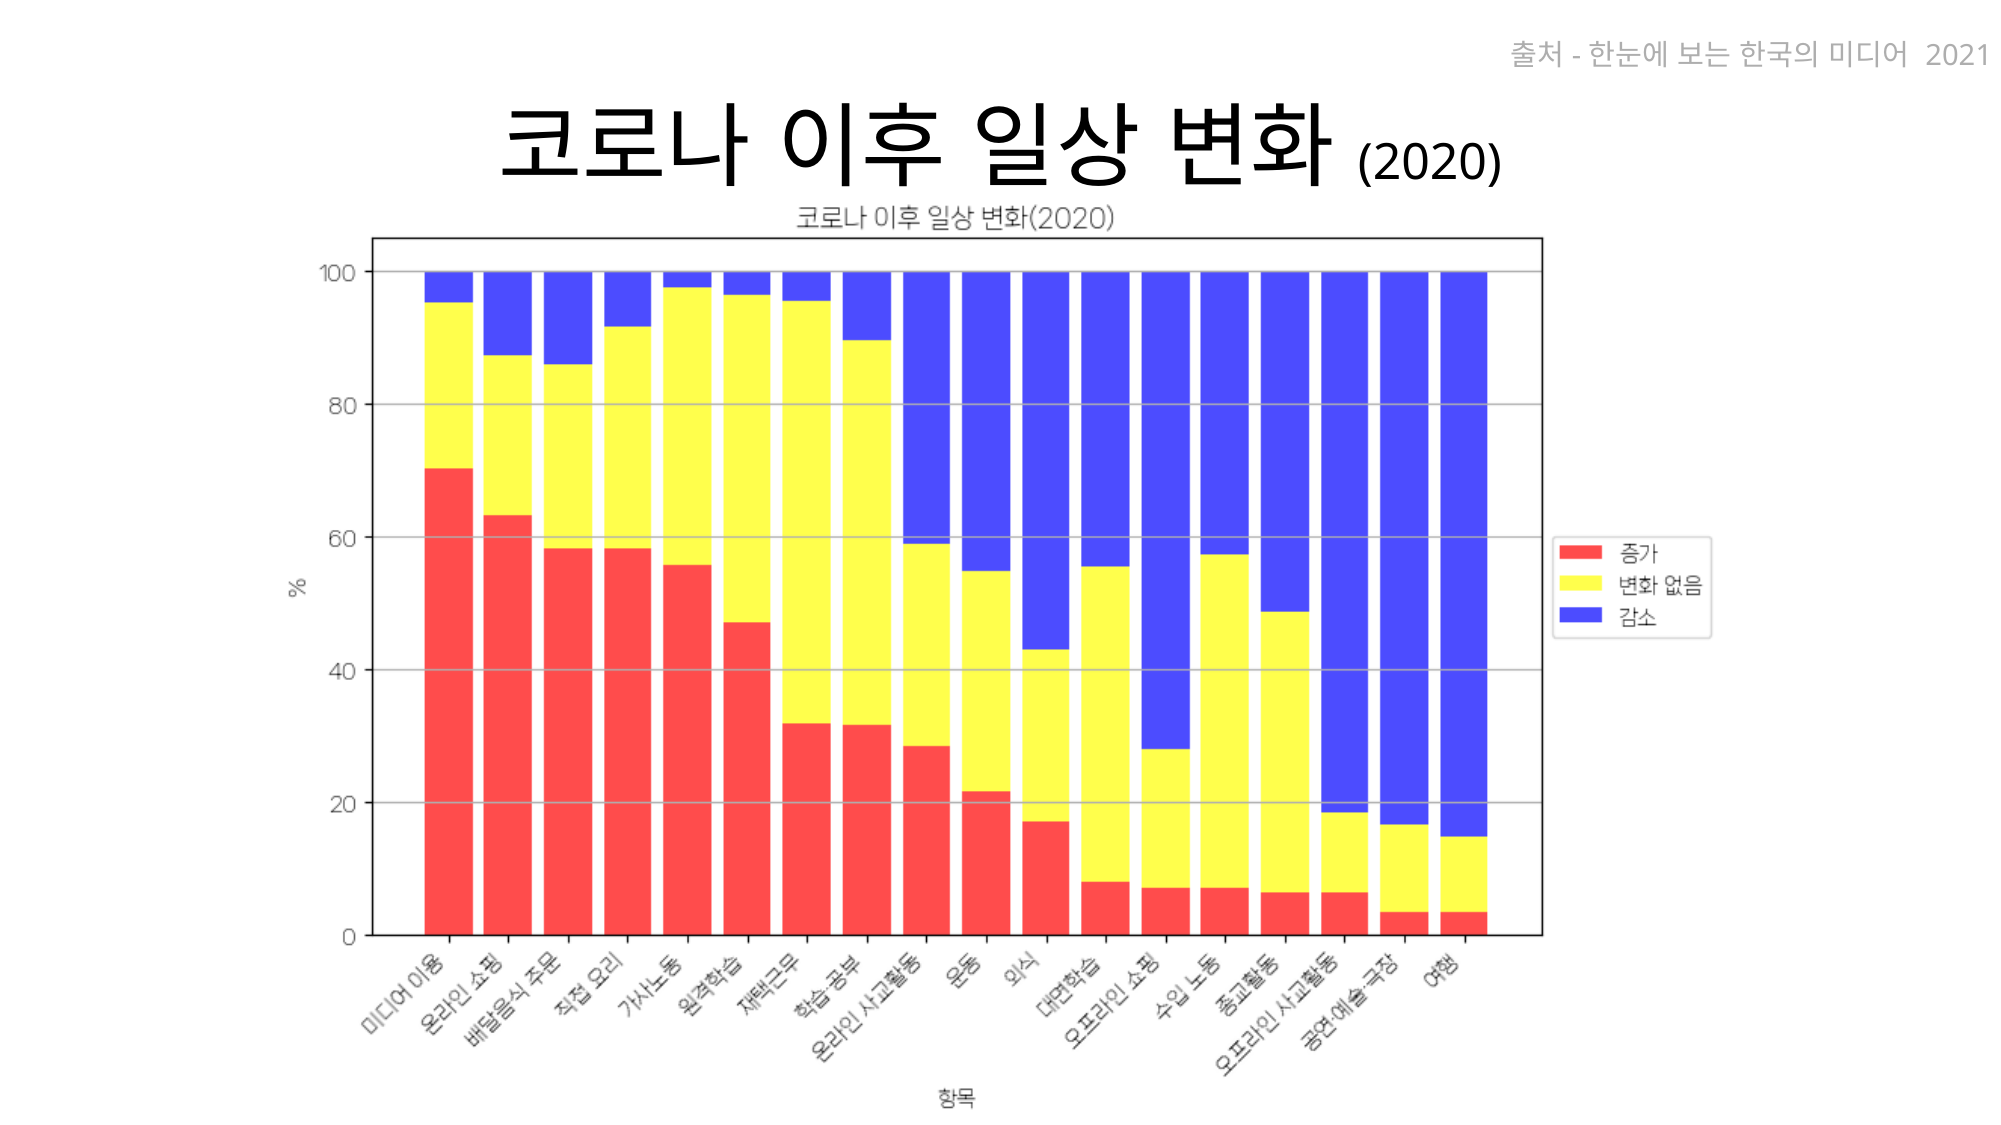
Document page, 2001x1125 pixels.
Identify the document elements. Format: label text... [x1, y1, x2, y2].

title 코로나 이후 일상 변화(2020) [137, 59, 1863, 241]
text_box 출처-한눈에 보는 한국의 미디어 2021 [1496, 28, 2000, 79]
picture [274, 191, 1726, 1125]
